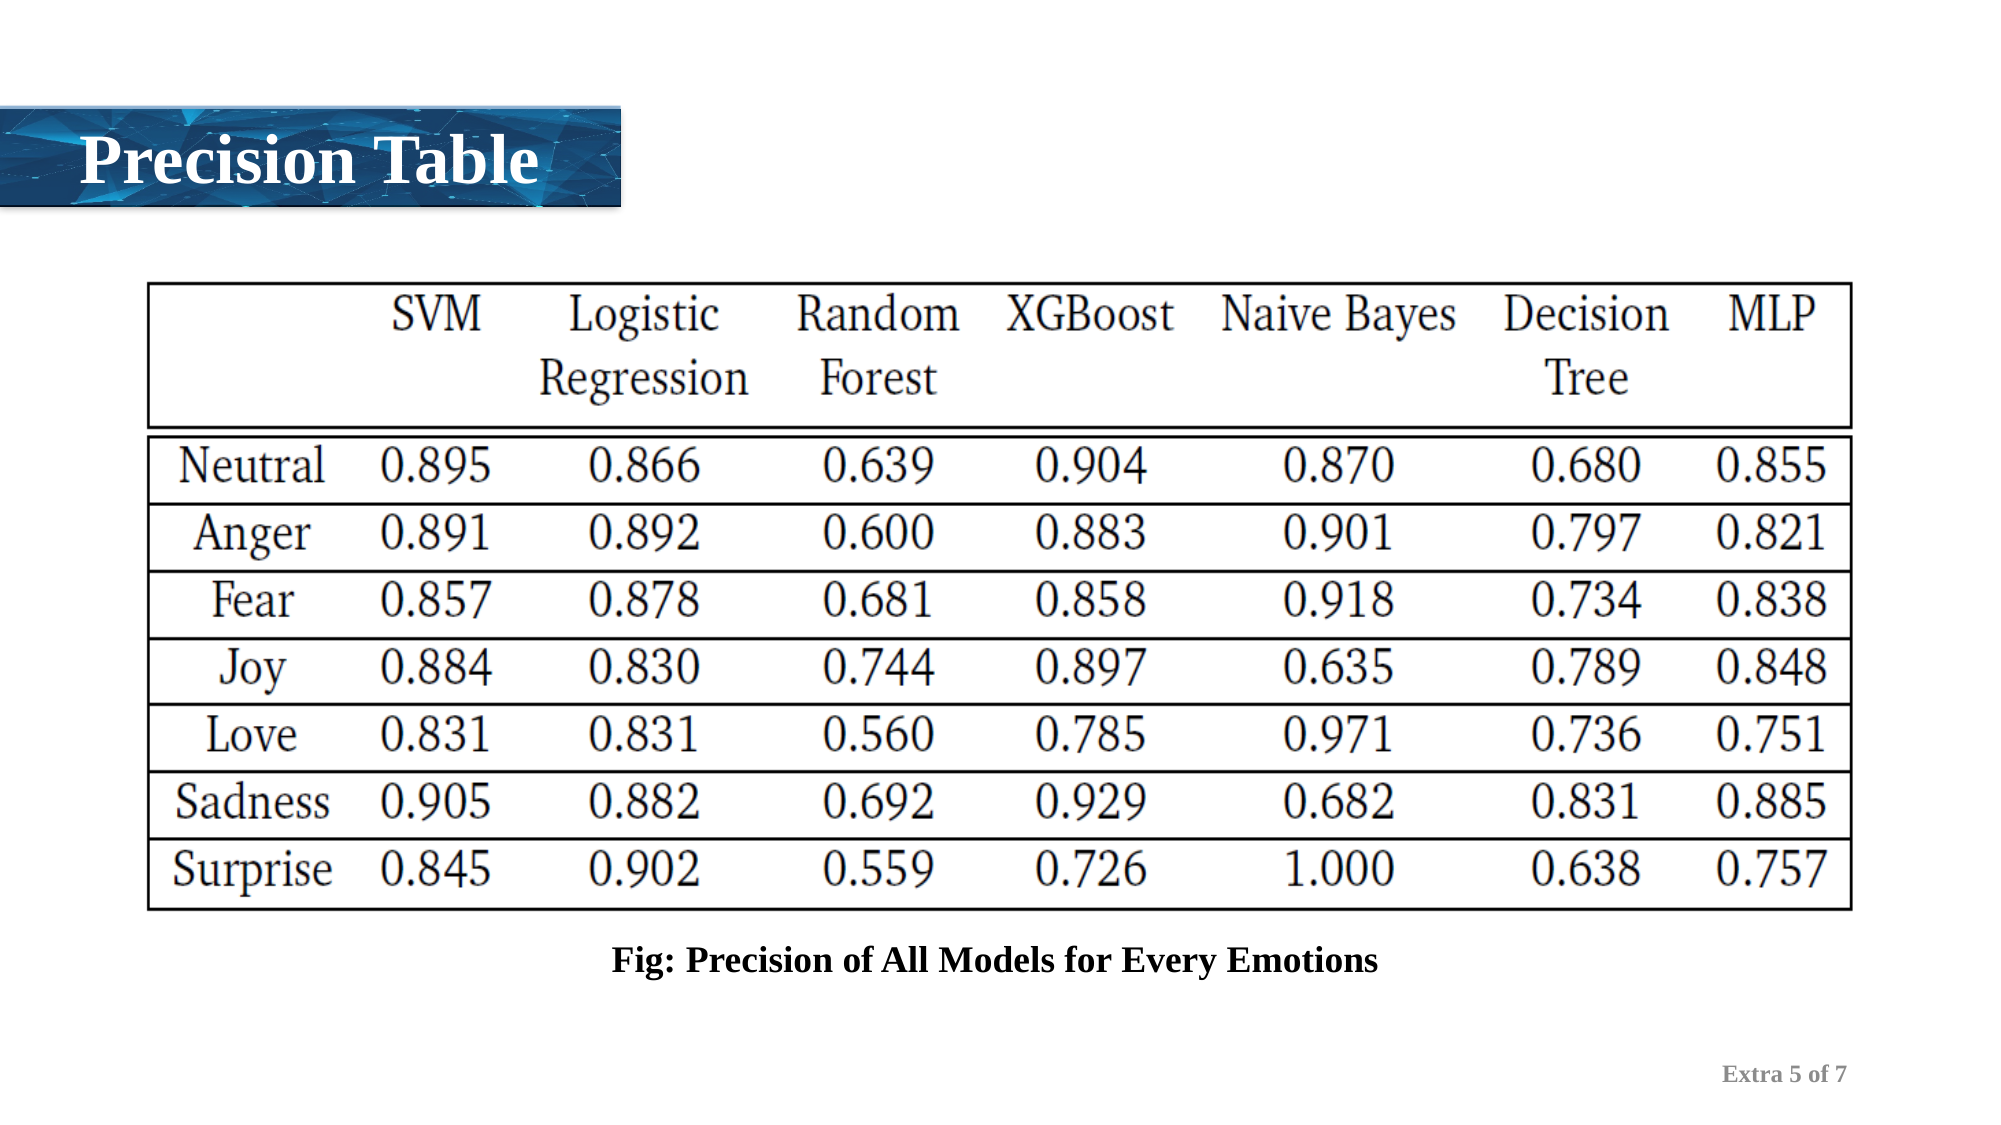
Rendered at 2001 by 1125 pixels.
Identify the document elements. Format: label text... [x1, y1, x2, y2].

picture [139, 276, 1861, 919]
text_box Fig: Precision of All Models for Every Emotions [596, 927, 1404, 988]
picture [0, 109, 621, 207]
text_box Precision Table [0, 105, 621, 109]
slide_number Extra 5 of 7 [1412, 1042, 1863, 1103]
